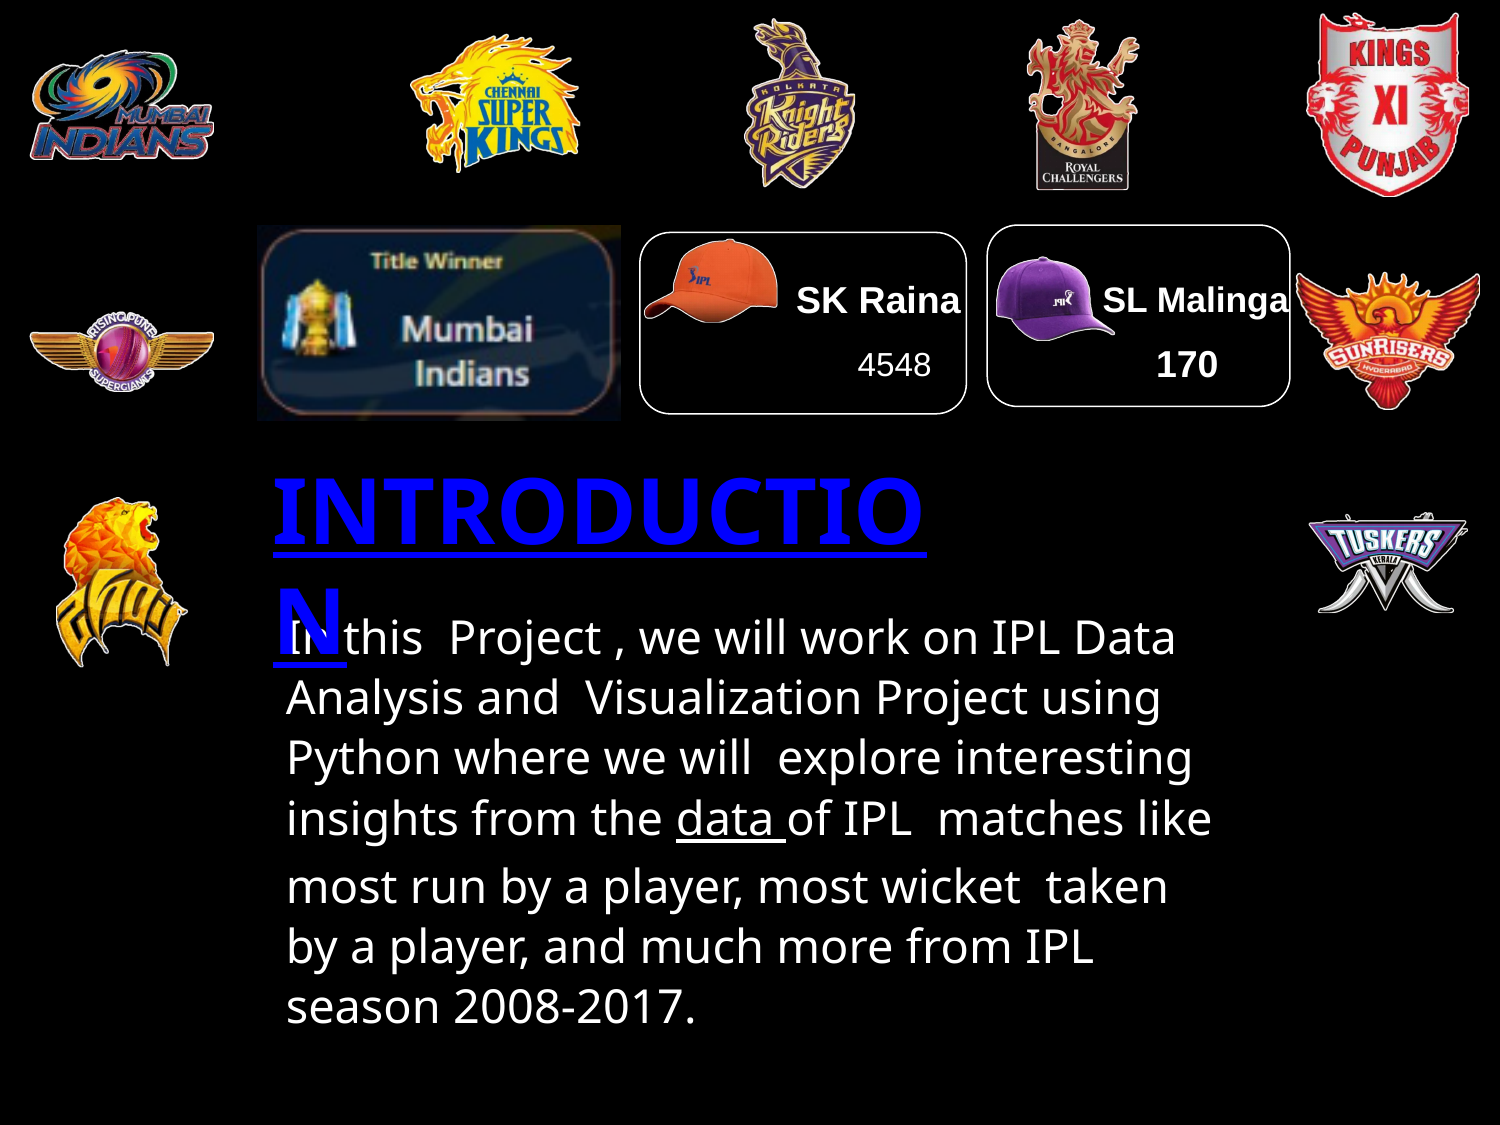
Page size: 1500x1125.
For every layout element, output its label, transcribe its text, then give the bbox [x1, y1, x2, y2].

text_box SL Malinga [1124, 262, 1284, 335]
picture [257, 224, 621, 422]
picture [23, 253, 220, 450]
text_box [639, 336, 963, 414]
text_box [987, 335, 1284, 407]
text_box INTRODUCTION [257, 438, 993, 689]
picture [1289, 6, 1486, 203]
text_box [996, 225, 1287, 262]
text_box 4548 [842, 327, 969, 398]
picture [403, 12, 586, 194]
text_box In this Project , we will work on IPL Data Analysis and Visualization Project using Python where we will explore interesting insights from the data of IPL matches like most run by a player, most wicket taken by a player, and much more from IPL season 2008-2017. [268, 588, 1248, 1049]
text_box 170 [1141, 325, 1267, 401]
picture [1289, 242, 1486, 439]
picture [639, 12, 891, 337]
picture [992, 235, 1119, 362]
picture [30, 491, 213, 673]
picture [992, 13, 1175, 196]
text_box SK Raina [786, 260, 987, 336]
picture [1303, 477, 1473, 647]
picture [23, 6, 220, 203]
text_box [786, 232, 967, 260]
